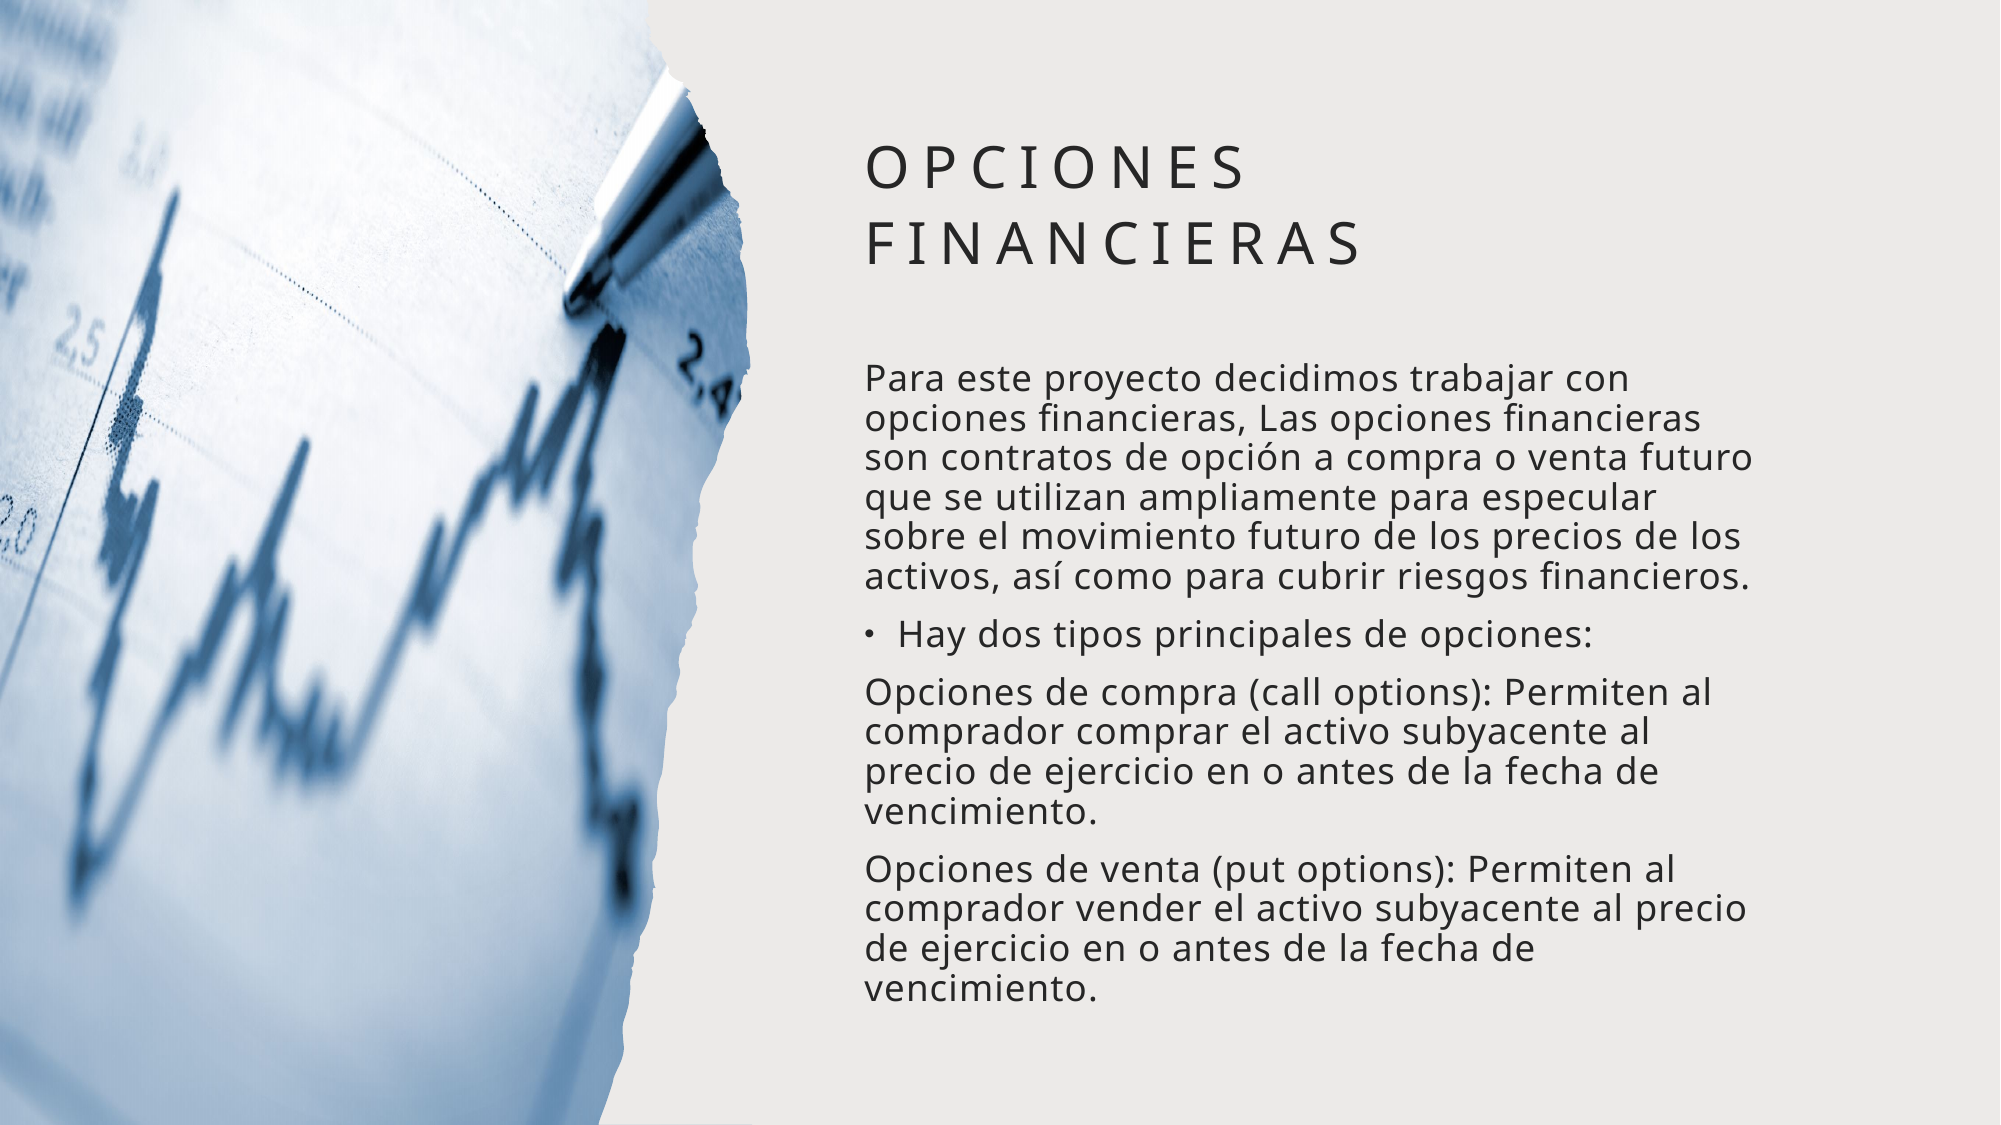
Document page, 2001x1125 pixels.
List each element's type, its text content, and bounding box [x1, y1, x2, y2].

picture [0, 0, 753, 1125]
list Para este proyecto decidimos trabajar con opciones financieras, Las opciones financieras son contratos de opción a compra o venta futuro que se utilizan ampliamente para especular sobre el movimiento futuro de los precios de los activos, así como para cubrir riesgos financieros. Hay dos tipos principales de opciones: Opciones de compra (call options): Permiten al comprador comprar el activo subyacente al precio de ejercicio en o antes de la fecha de vencimiento. Opciones de venta (put options): Permiten al comprador vender el activo subyacente al precio de ejercicio en o antes de la fecha de vencimiento. [849, 352, 1782, 1026]
title Opciones financieras [849, 99, 1782, 300]
text_box [753, 0, 2000, 1125]
